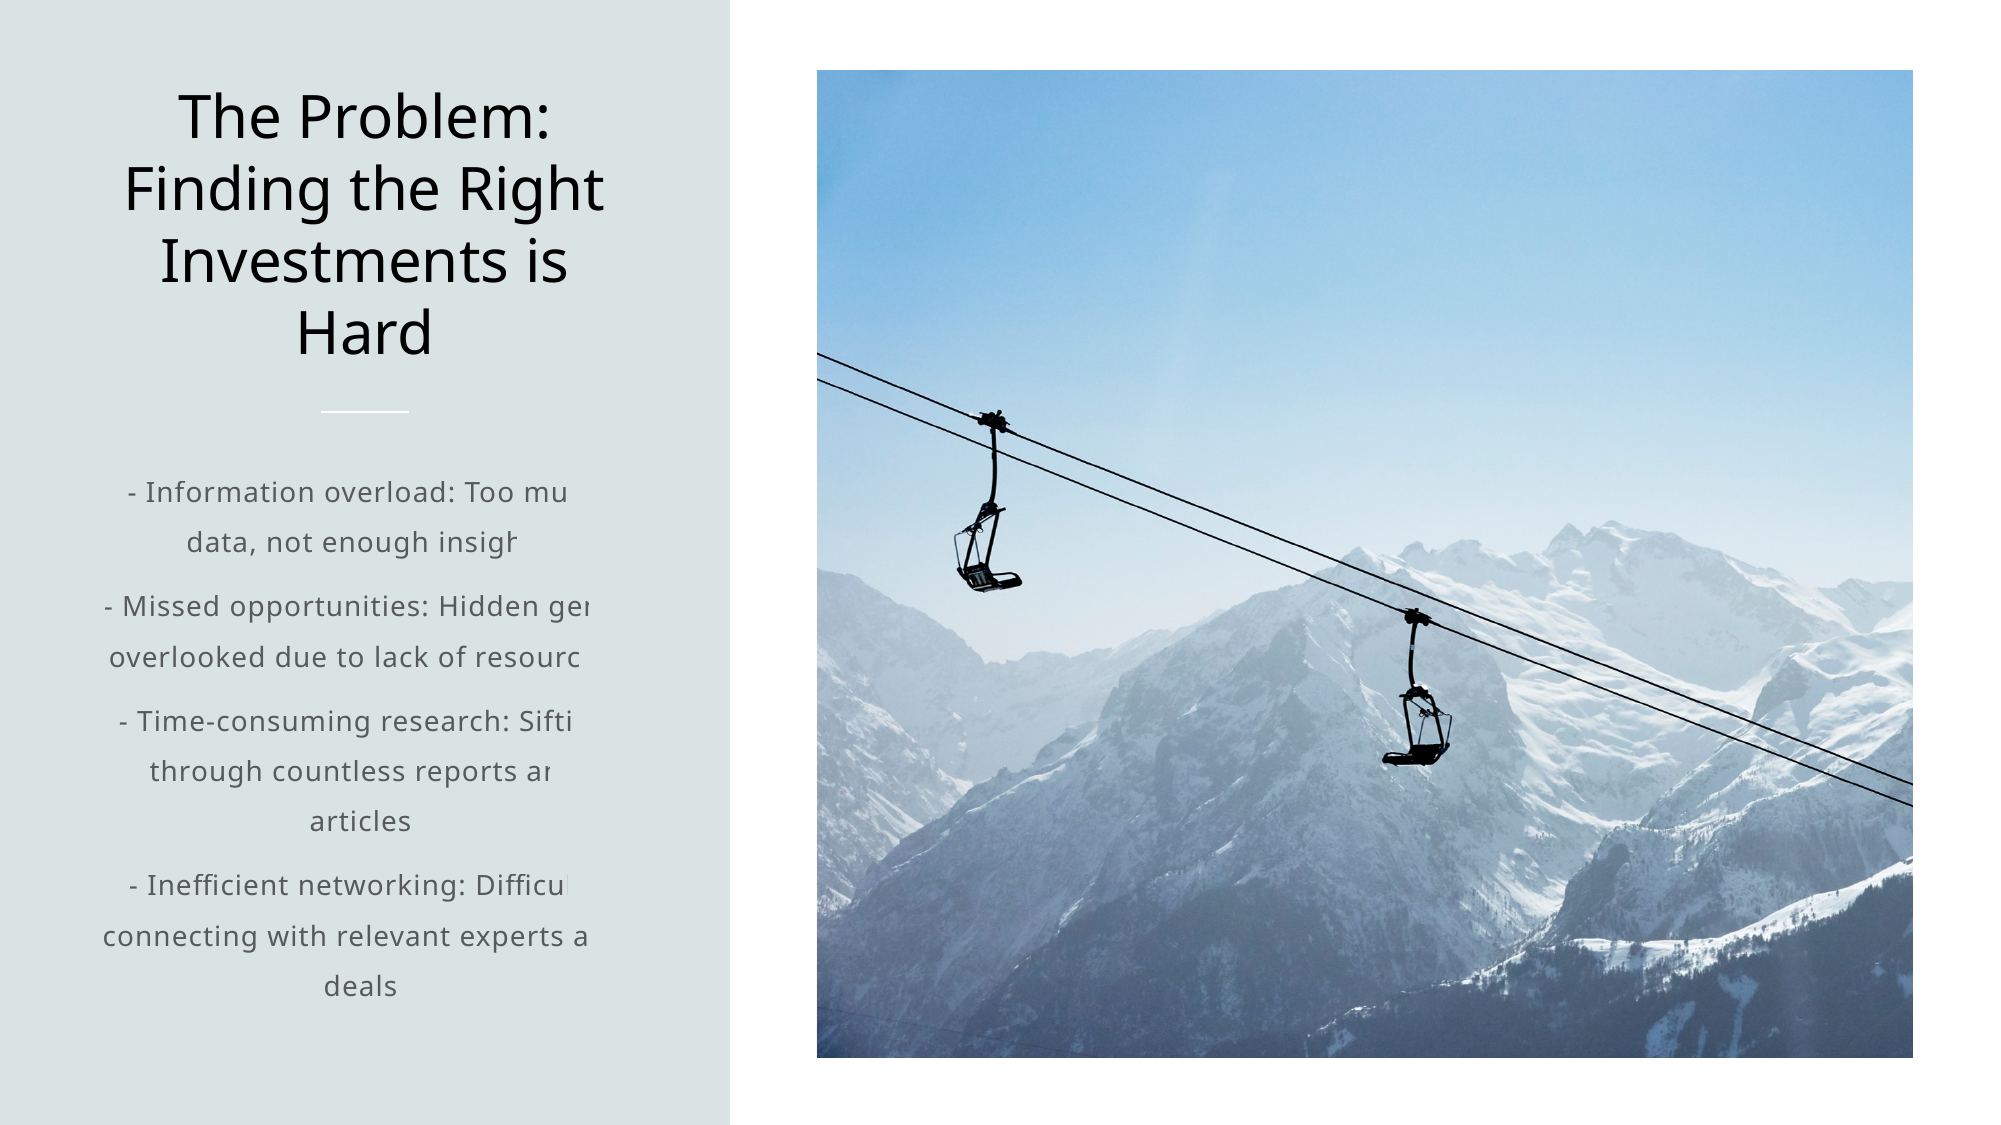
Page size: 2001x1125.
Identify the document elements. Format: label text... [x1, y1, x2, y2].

list - Information overload: Too much data, not enough insight. - Missed opportunities: Hidden gems overlooked due to lack of resources. - Time-consuming research: Sifting through countless reports and articles. - Inefficient networking: Difficulty connecting with relevant experts and deals. [86, 450, 643, 1025]
picture [816, 70, 1914, 1059]
title The Problem: Finding the Right Investments is Hard [86, 70, 643, 374]
